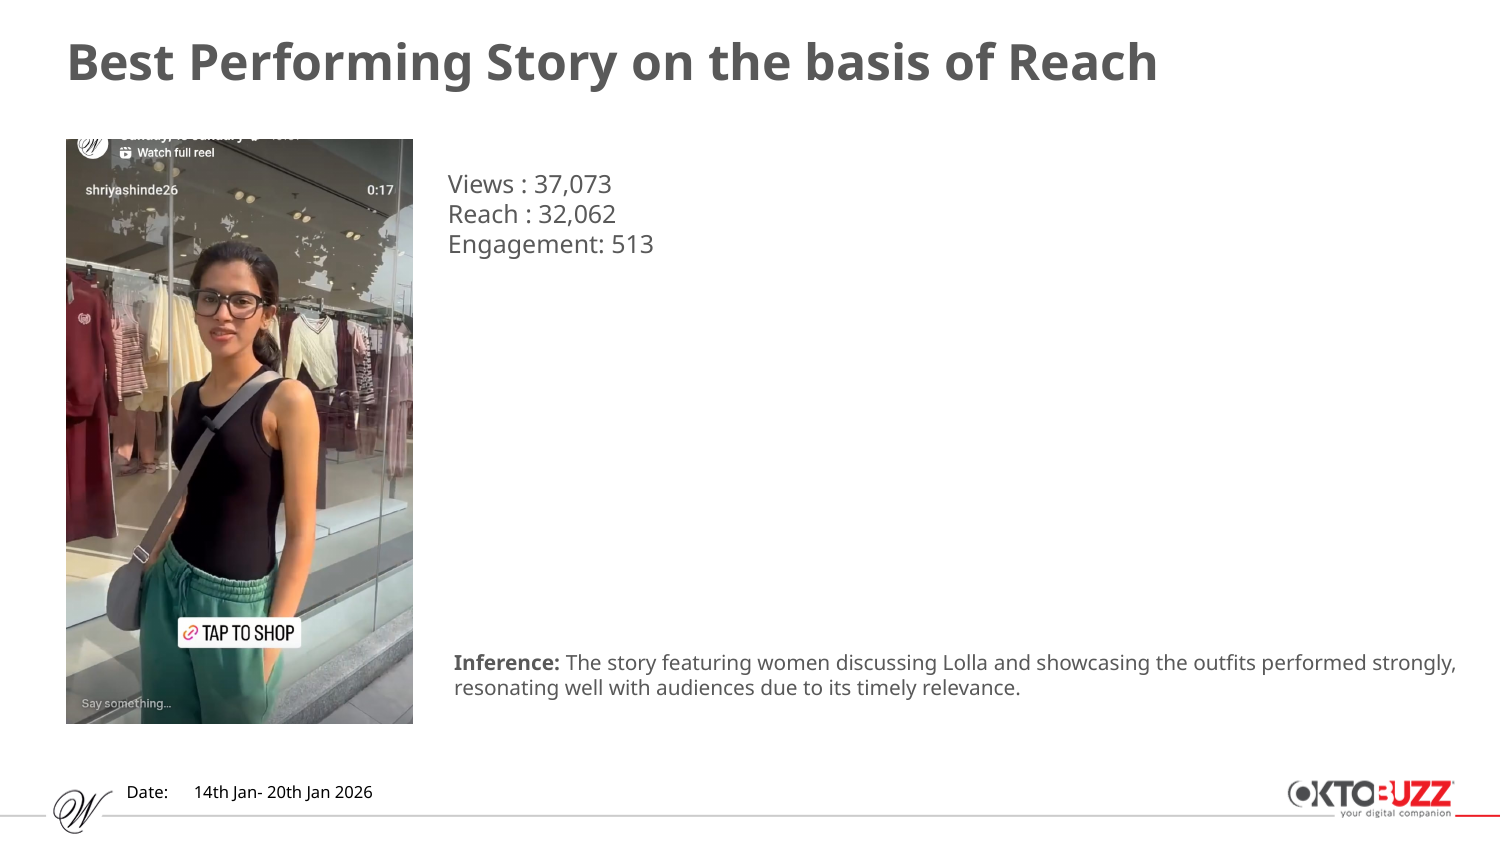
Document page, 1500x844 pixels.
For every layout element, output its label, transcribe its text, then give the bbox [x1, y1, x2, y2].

text_box Inference: The story featuring women discussing Lolla and showcasing the outfits performed strongly, resonating well with audiences due to its timely relevance. [439, 634, 1500, 715]
text_box Date: 14th Jan- 20th Jan 2026 [111, 761, 539, 822]
picture [0, 0, 1500, 844]
text_box Best Performing Story on the basis of Reach [51, 0, 1449, 128]
text_box Views : 37,073 Reach : 32,062 Engagement: 513 [432, 153, 808, 299]
